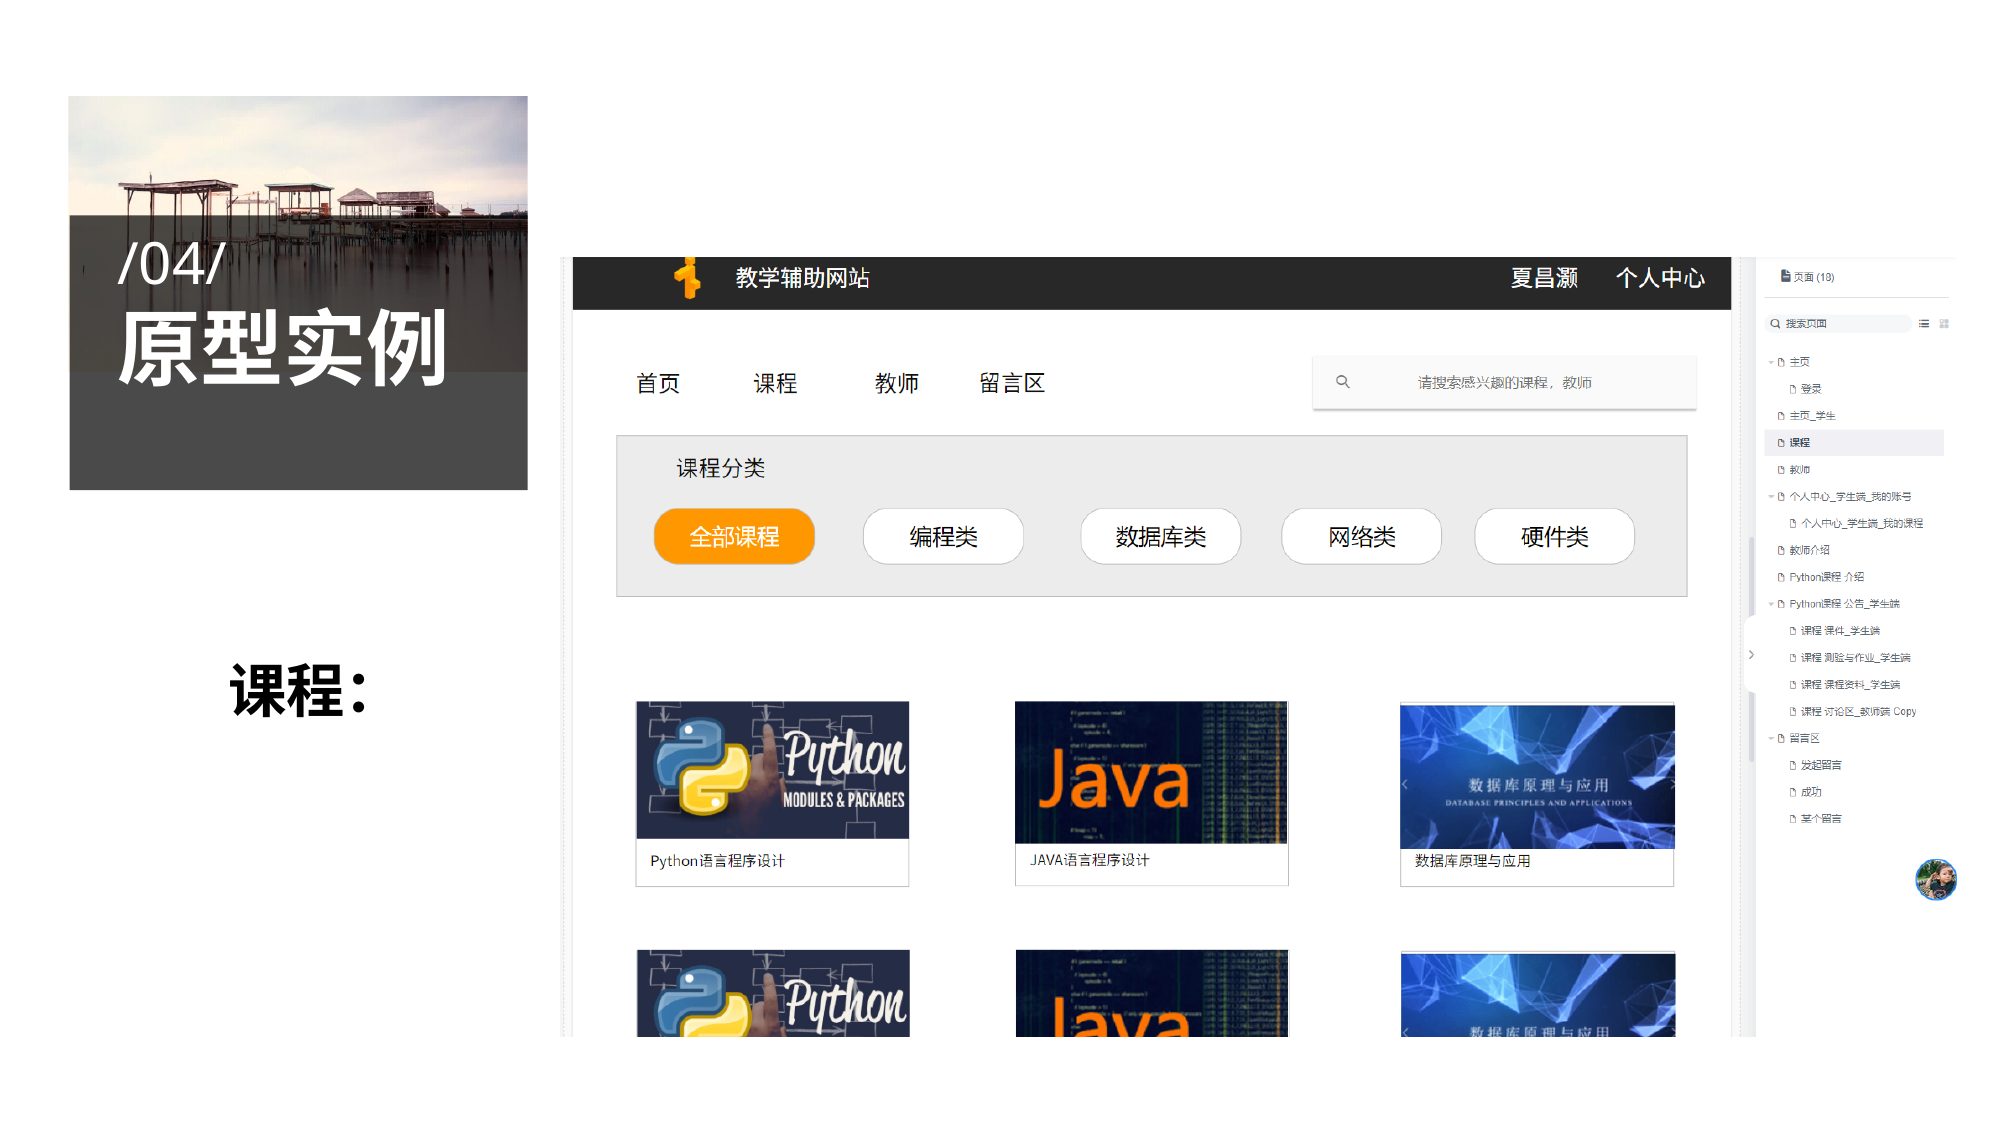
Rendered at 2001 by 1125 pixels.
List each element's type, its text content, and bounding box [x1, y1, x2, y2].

picture [560, 257, 1957, 1037]
text_box 课程： [213, 646, 560, 732]
text_box /04/ 原型实例 [102, 218, 611, 404]
text_box [69, 372, 529, 491]
picture [68, 96, 528, 372]
